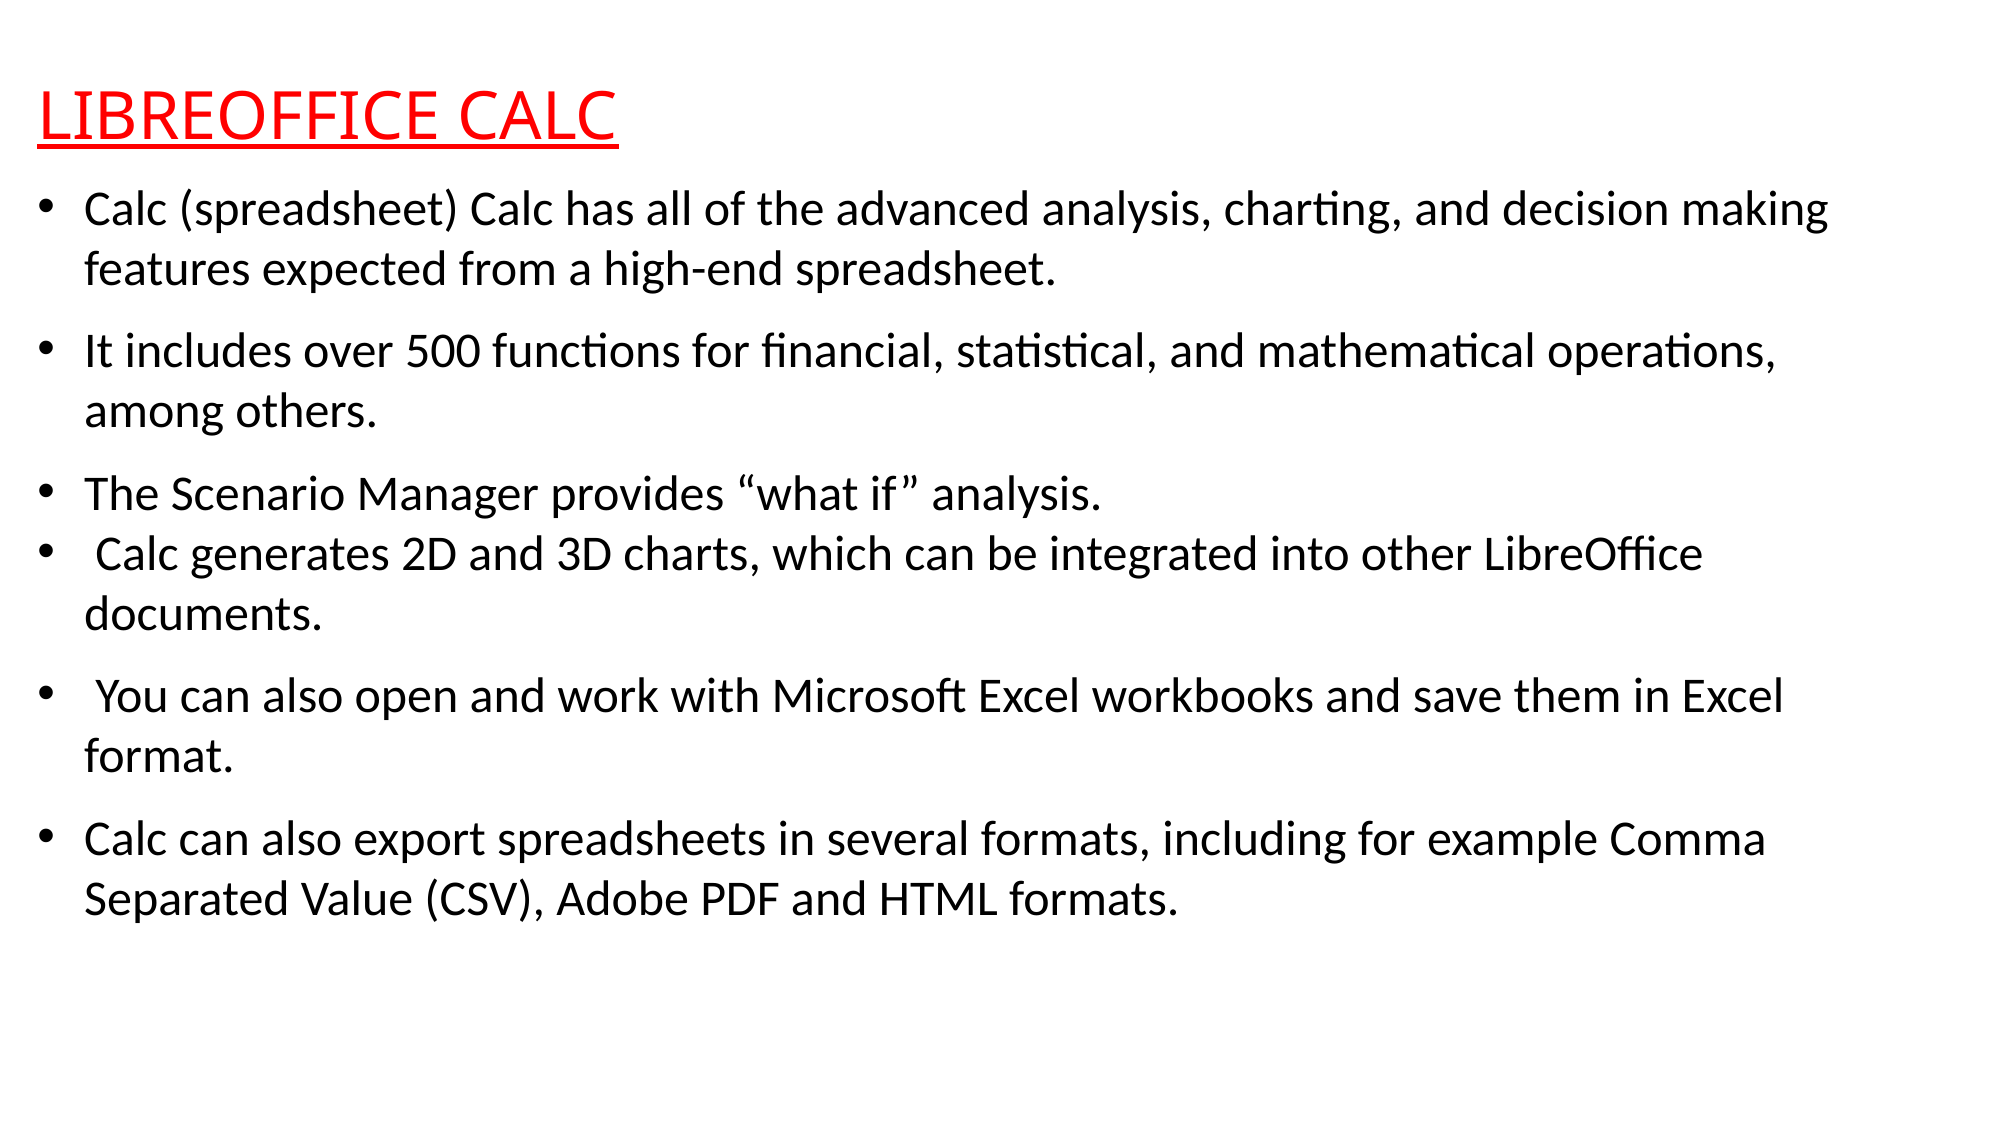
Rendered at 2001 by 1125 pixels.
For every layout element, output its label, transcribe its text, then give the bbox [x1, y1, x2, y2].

text_box LIBREOFFICE CALC Calc (spreadsheet) Calc has all of the advanced analysis, charting, and decision making features expected from a high-end spreadsheet. It includes over 500 functions for financial, statistical, and mathematical operations, among others. The Scenario Manager provides “what if” analysis. Calc generates 2D and 3D charts, which can be integrated into other LibreOffice documents. You can also open and work with Microsoft Excel workbooks and save them in Excel format. Calc can also export spreadsheets in several formats, including for example Comma Separated Value (CSV), Adobe PDF and HTML formats. [22, 65, 1850, 933]
